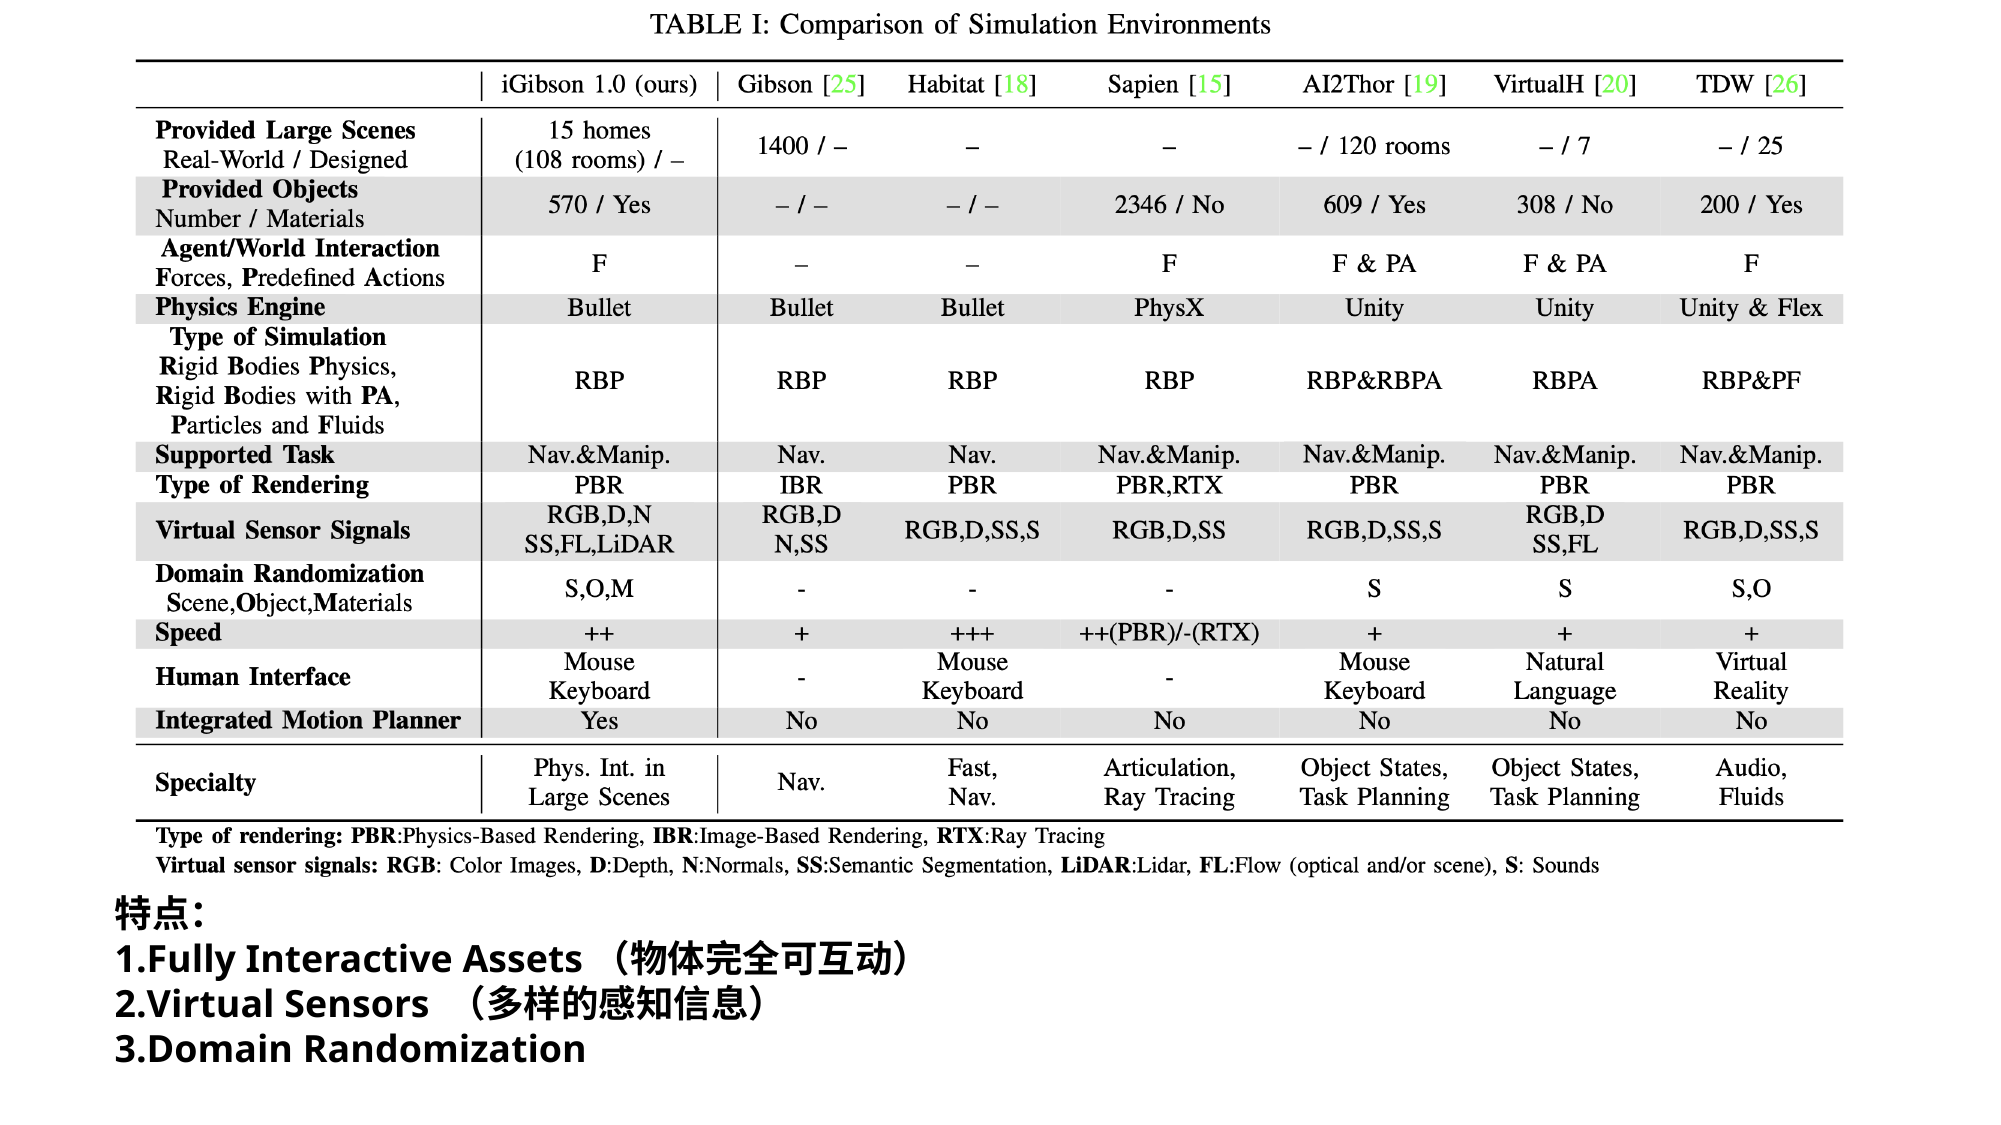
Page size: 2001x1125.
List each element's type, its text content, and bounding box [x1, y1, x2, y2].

picture [74, 0, 1885, 889]
text_box 特点： 1.Fully Interactive Assets（物体完全可互动） 2.Virtual Sensors （多样的感知信息） 3.Domain Randomization [99, 889, 945, 1123]
